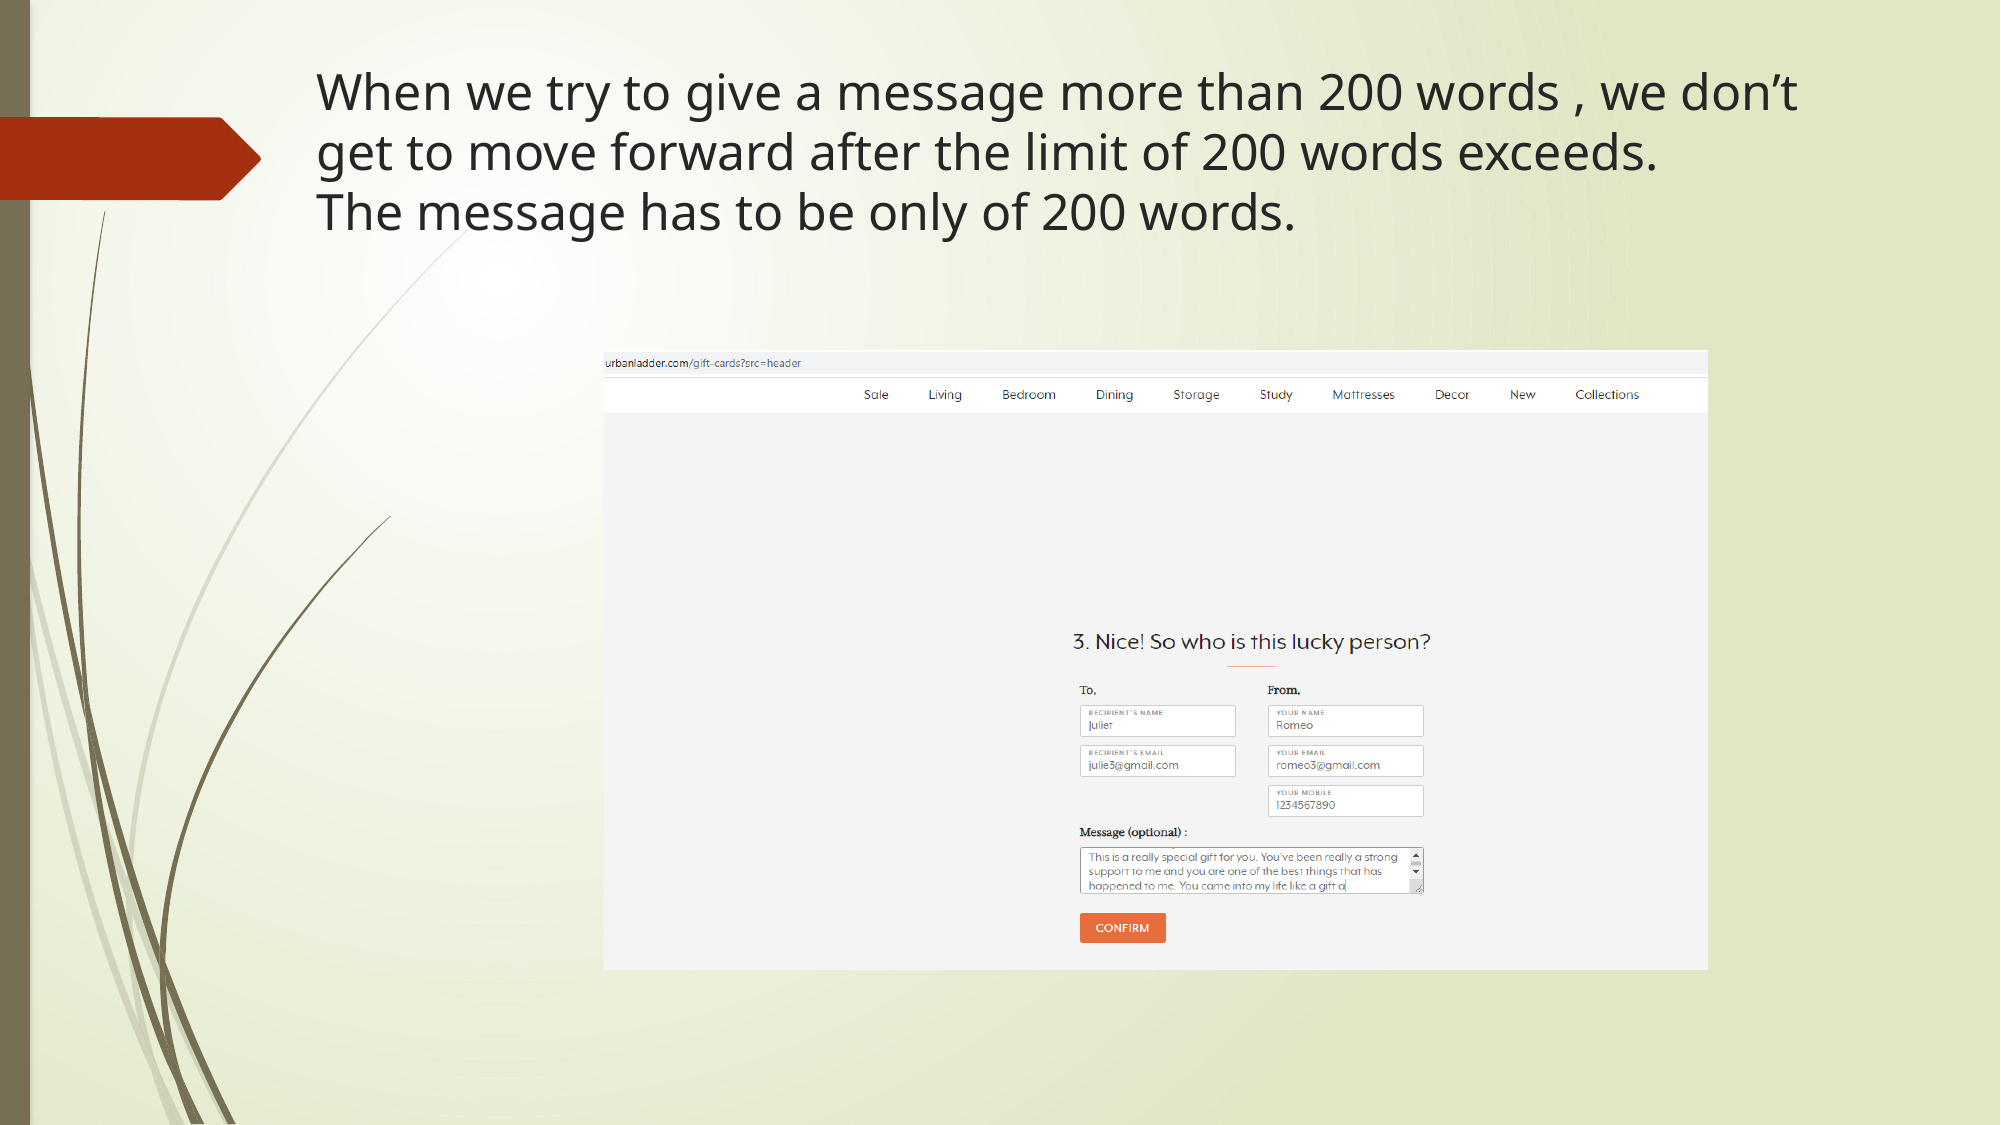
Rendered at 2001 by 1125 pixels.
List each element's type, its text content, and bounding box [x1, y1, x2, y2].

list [603, 349, 1709, 971]
title When we try to give a message more than 200 words , we don’t get to move forward after the limit of 200 words exceeds. The message has to be only of 200 words. [301, 53, 1888, 313]
